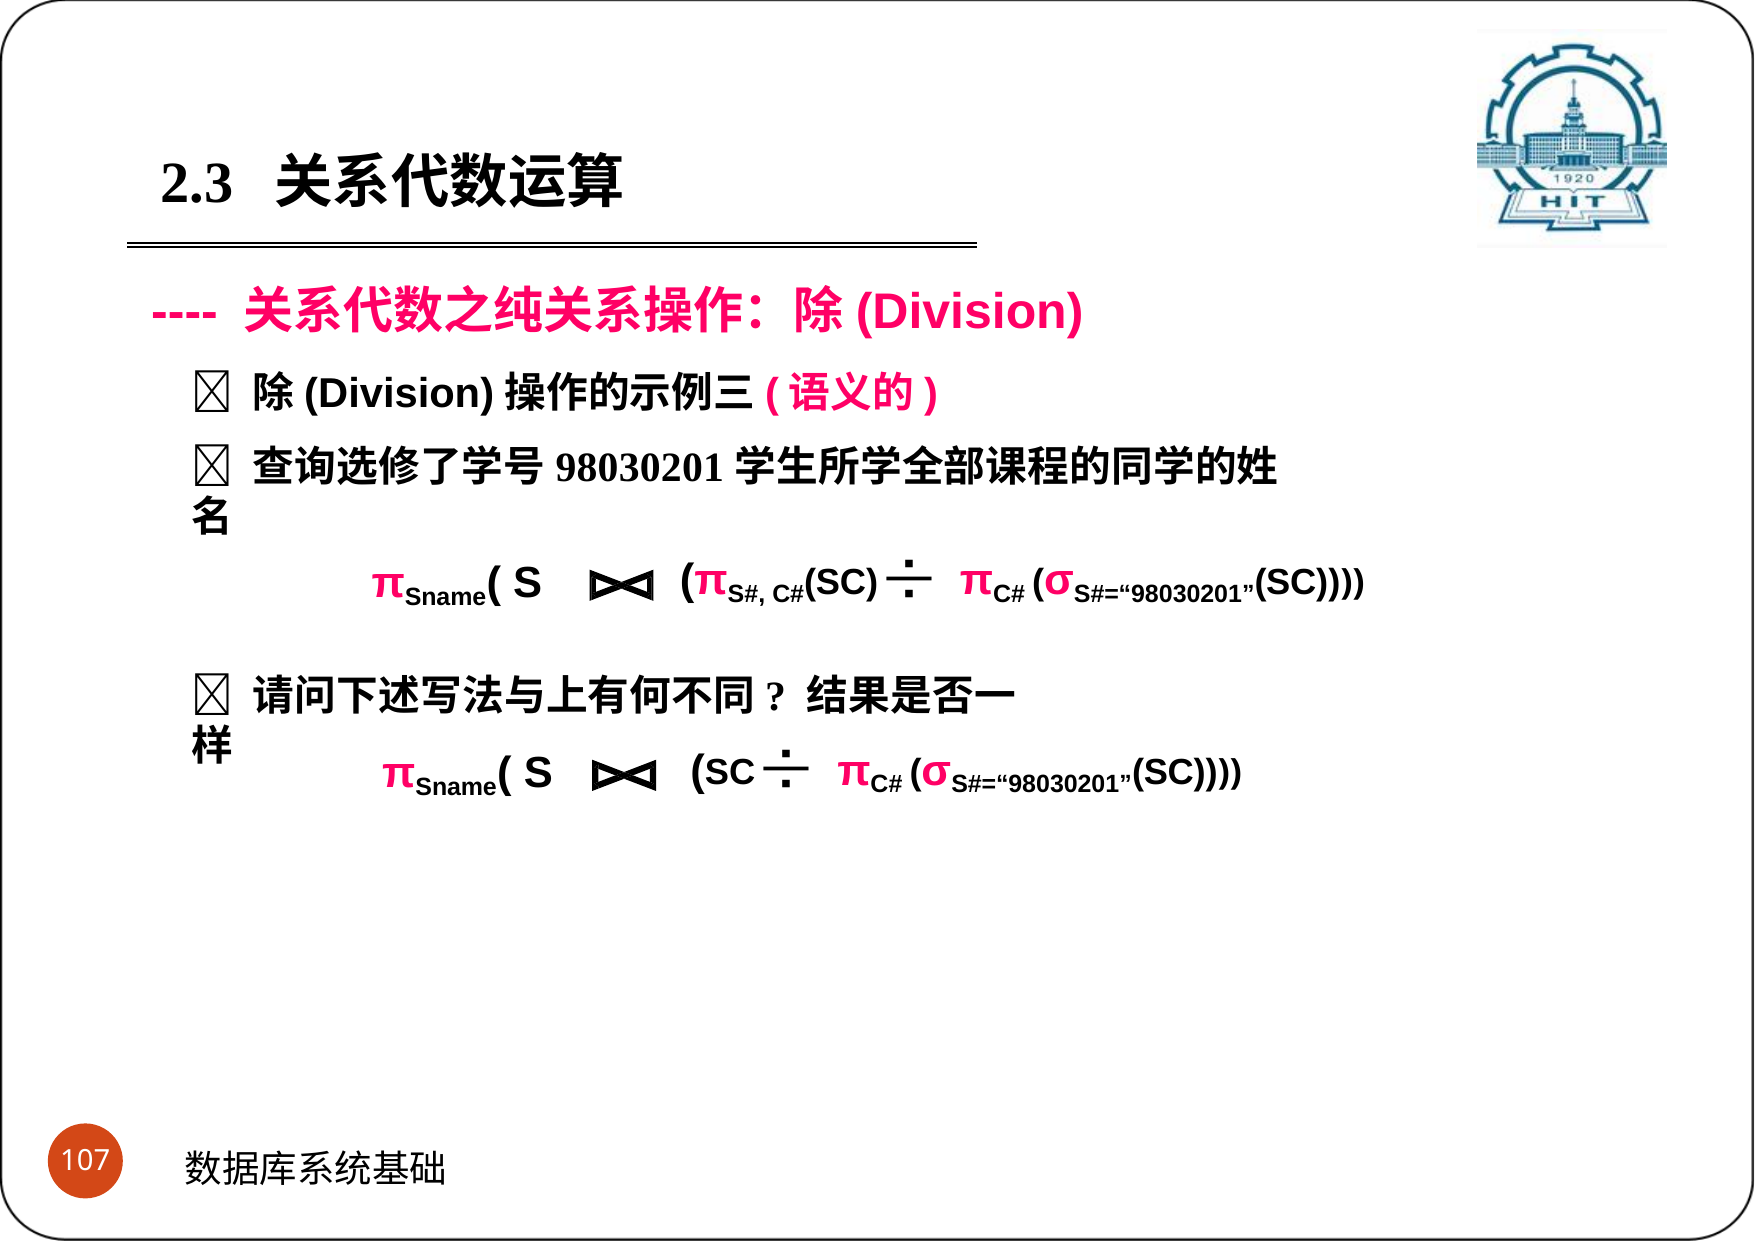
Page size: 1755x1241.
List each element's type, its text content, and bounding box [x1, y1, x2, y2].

text_box πSname( S [380, 769, 569, 811]
text_box πSname( S [369, 563, 558, 621]
text_box (SC πC# (σS#=“98030201”(SC)))) [688, 714, 1268, 820]
text_box (πS#, C#(SC) πC# (σS#=“98030201”(SC)))) [677, 523, 1400, 630]
text_box 2.3 关系代数运算 ---- 关系代数之纯关系操作：除(Division)  除(Division)操作的示例三(语义的)  查询选修了学号98030201学生所学全部课程的同学的姓名 [149, 143, 1284, 541]
text_box [592, 769, 657, 791]
picture [0, 0, 1755, 1241]
text_box  请问下述写法与上有何不同? 结果是否一样 [189, 668, 1024, 769]
text_box [589, 569, 654, 601]
